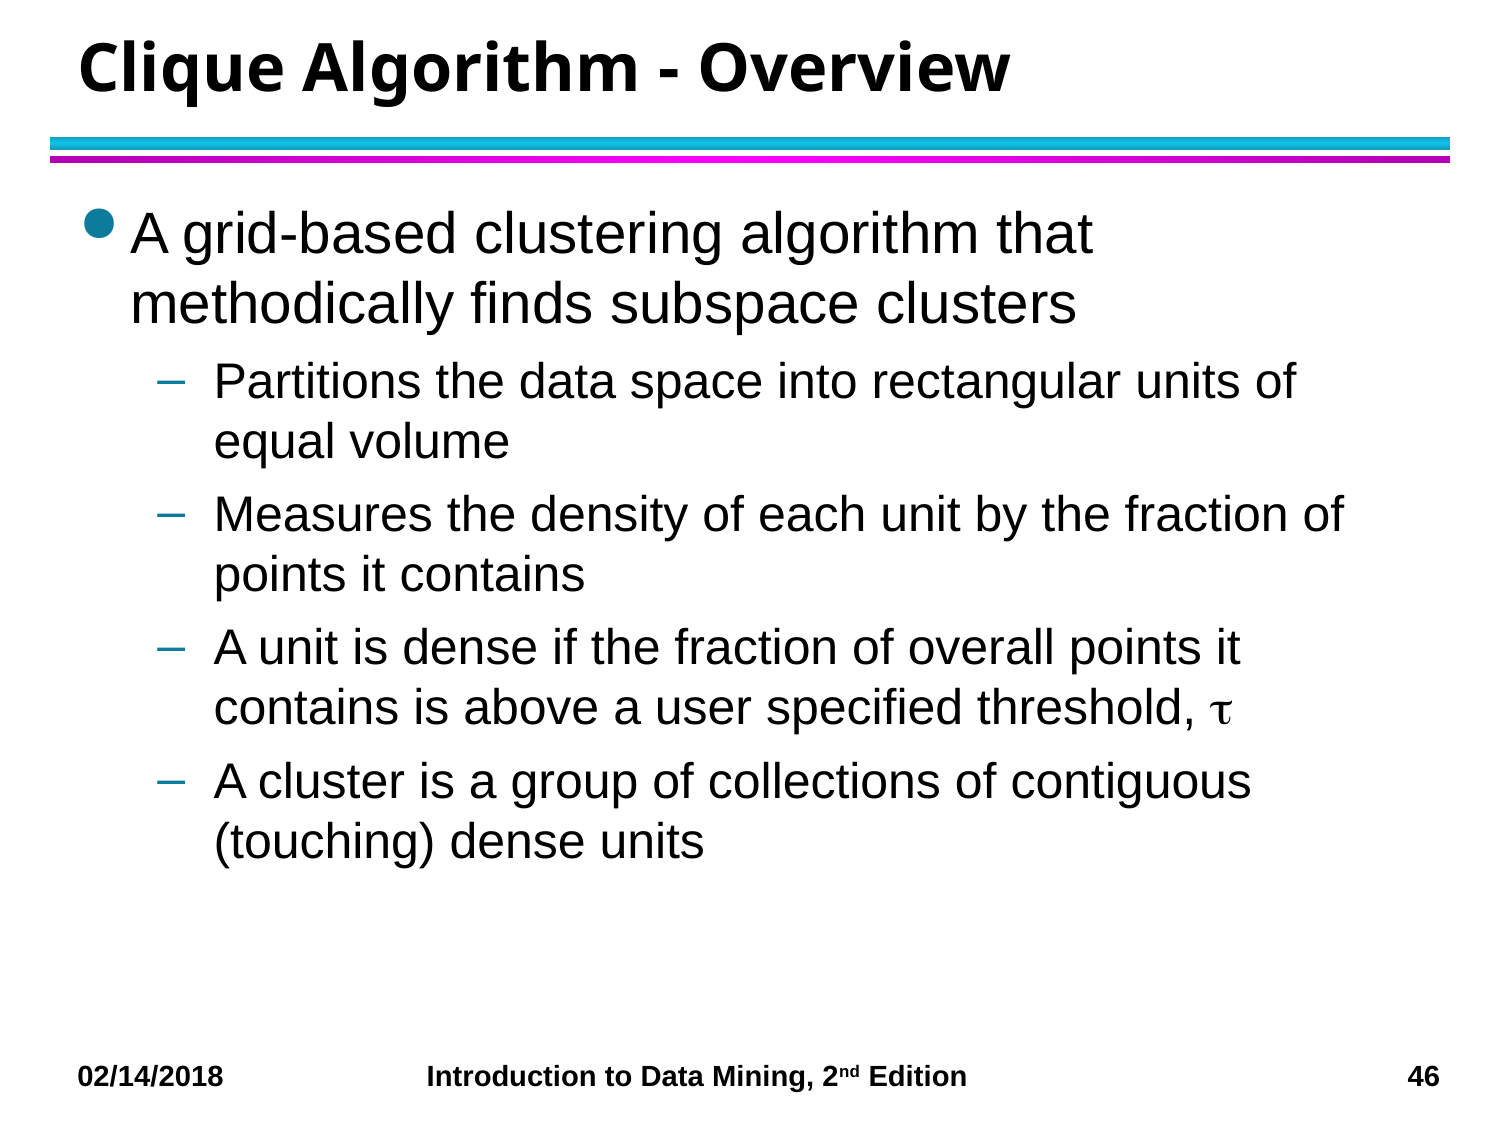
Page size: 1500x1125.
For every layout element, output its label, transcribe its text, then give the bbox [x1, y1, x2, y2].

title Clique Algorithm - Overview [62, 24, 1421, 113]
list A grid-based clustering algorithm that methodically finds subspace clusters Partitions the data space into rectangular units of equal volume Measures the density of each unit by the fraction of points it contains A unit is dense if the fraction of overall points it contains is above a user specified threshold,  A cluster is a group of collections of contiguous (touching) dense units [67, 187, 1432, 1038]
